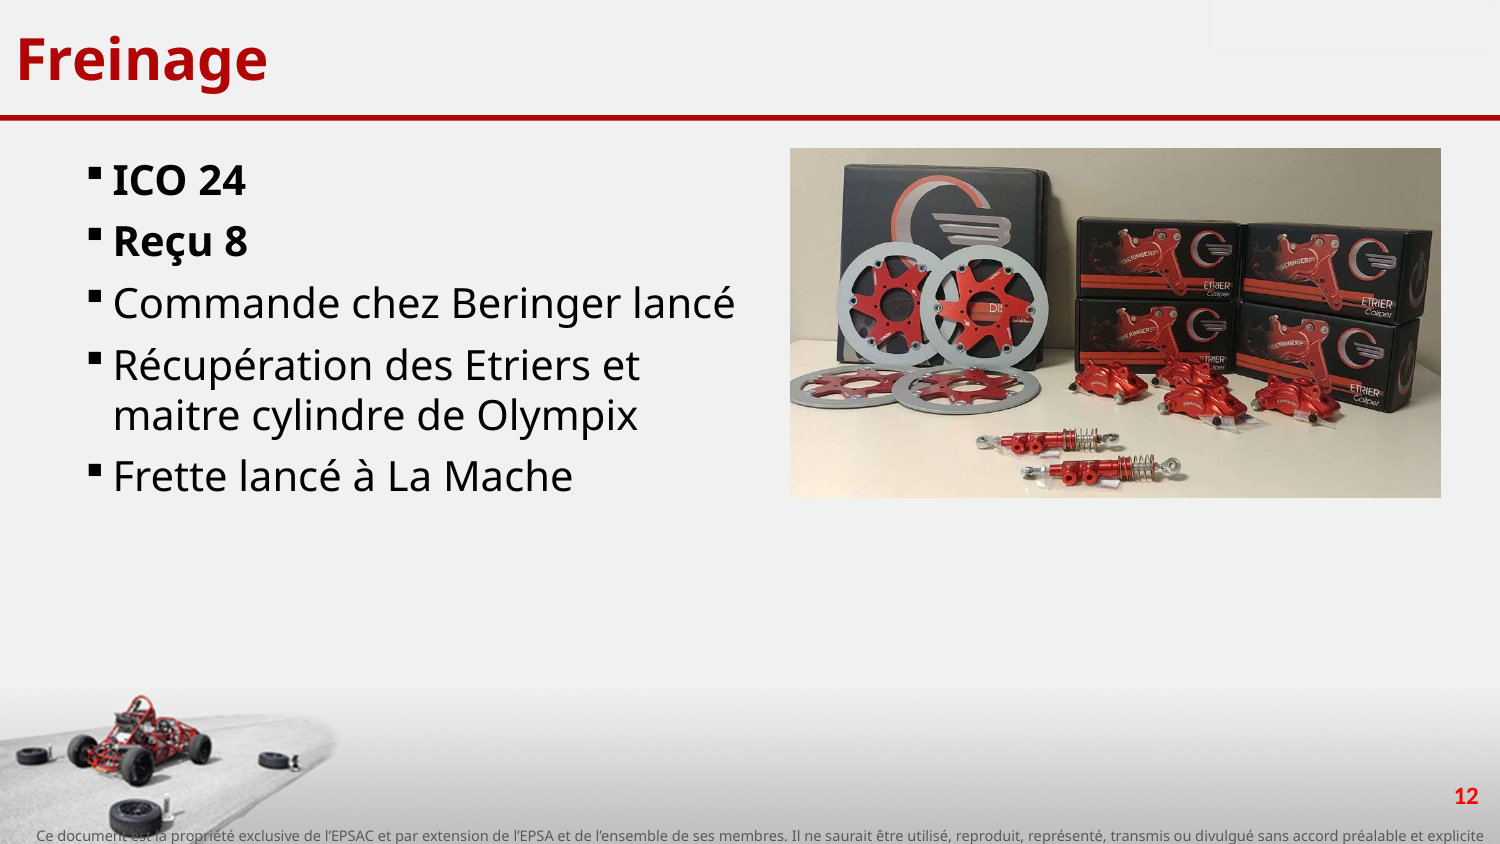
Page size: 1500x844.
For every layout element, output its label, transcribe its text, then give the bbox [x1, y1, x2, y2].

picture [790, 147, 1441, 498]
list ICO 24 Reçu 8 Commande chez Beringer lancé Récupération des Etriers et maitre cylindre de Olympix Frette lancé à La Mache [41, 138, 764, 706]
title Freinage [0, 3, 1500, 112]
picture [0, 669, 1500, 844]
slide_number 12 [1340, 767, 1495, 822]
